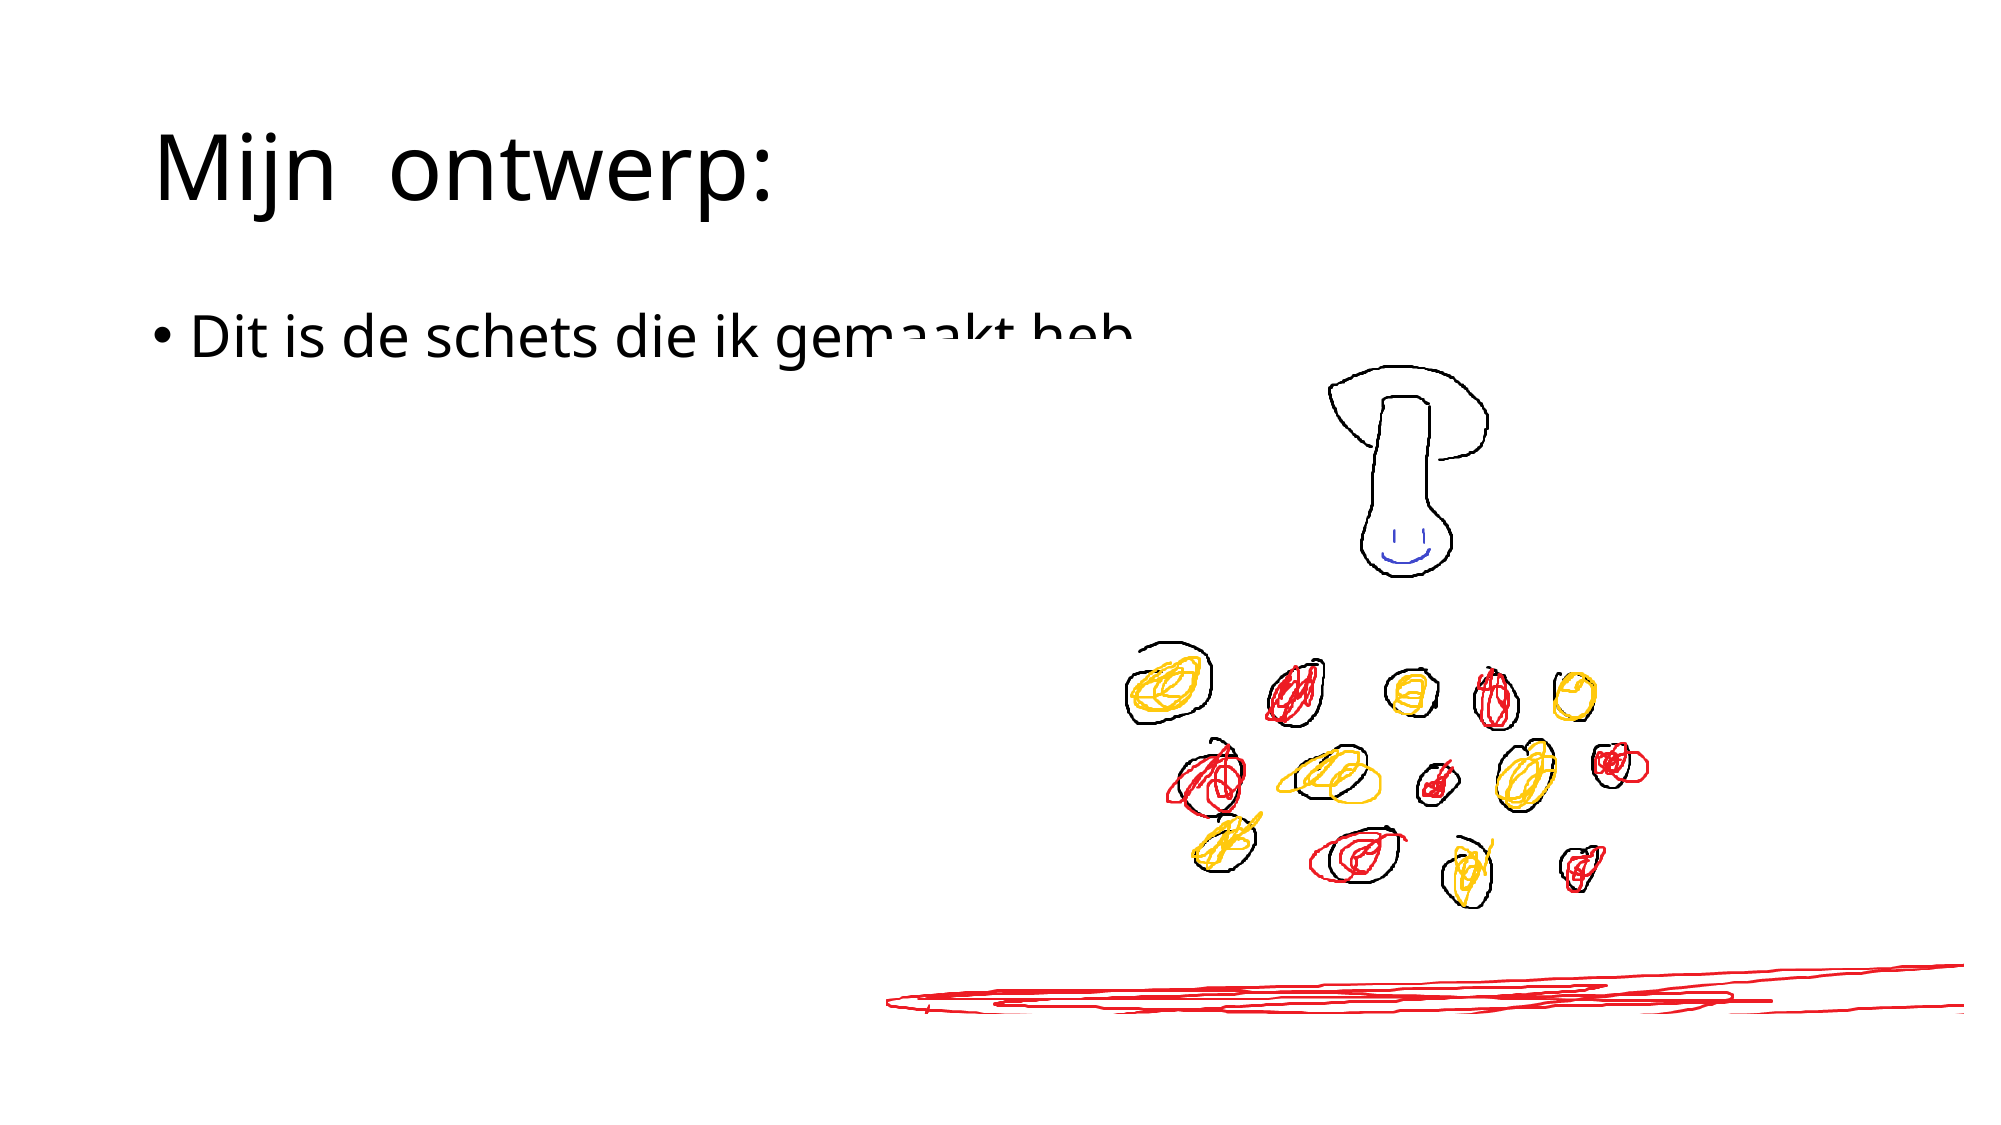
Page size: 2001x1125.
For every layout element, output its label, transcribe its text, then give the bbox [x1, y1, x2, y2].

title Mijn ontwerp: [137, 61, 1863, 280]
list Dit is de schets die ik gemaakt heb. [137, 299, 1863, 1014]
picture [885, 339, 1965, 1014]
